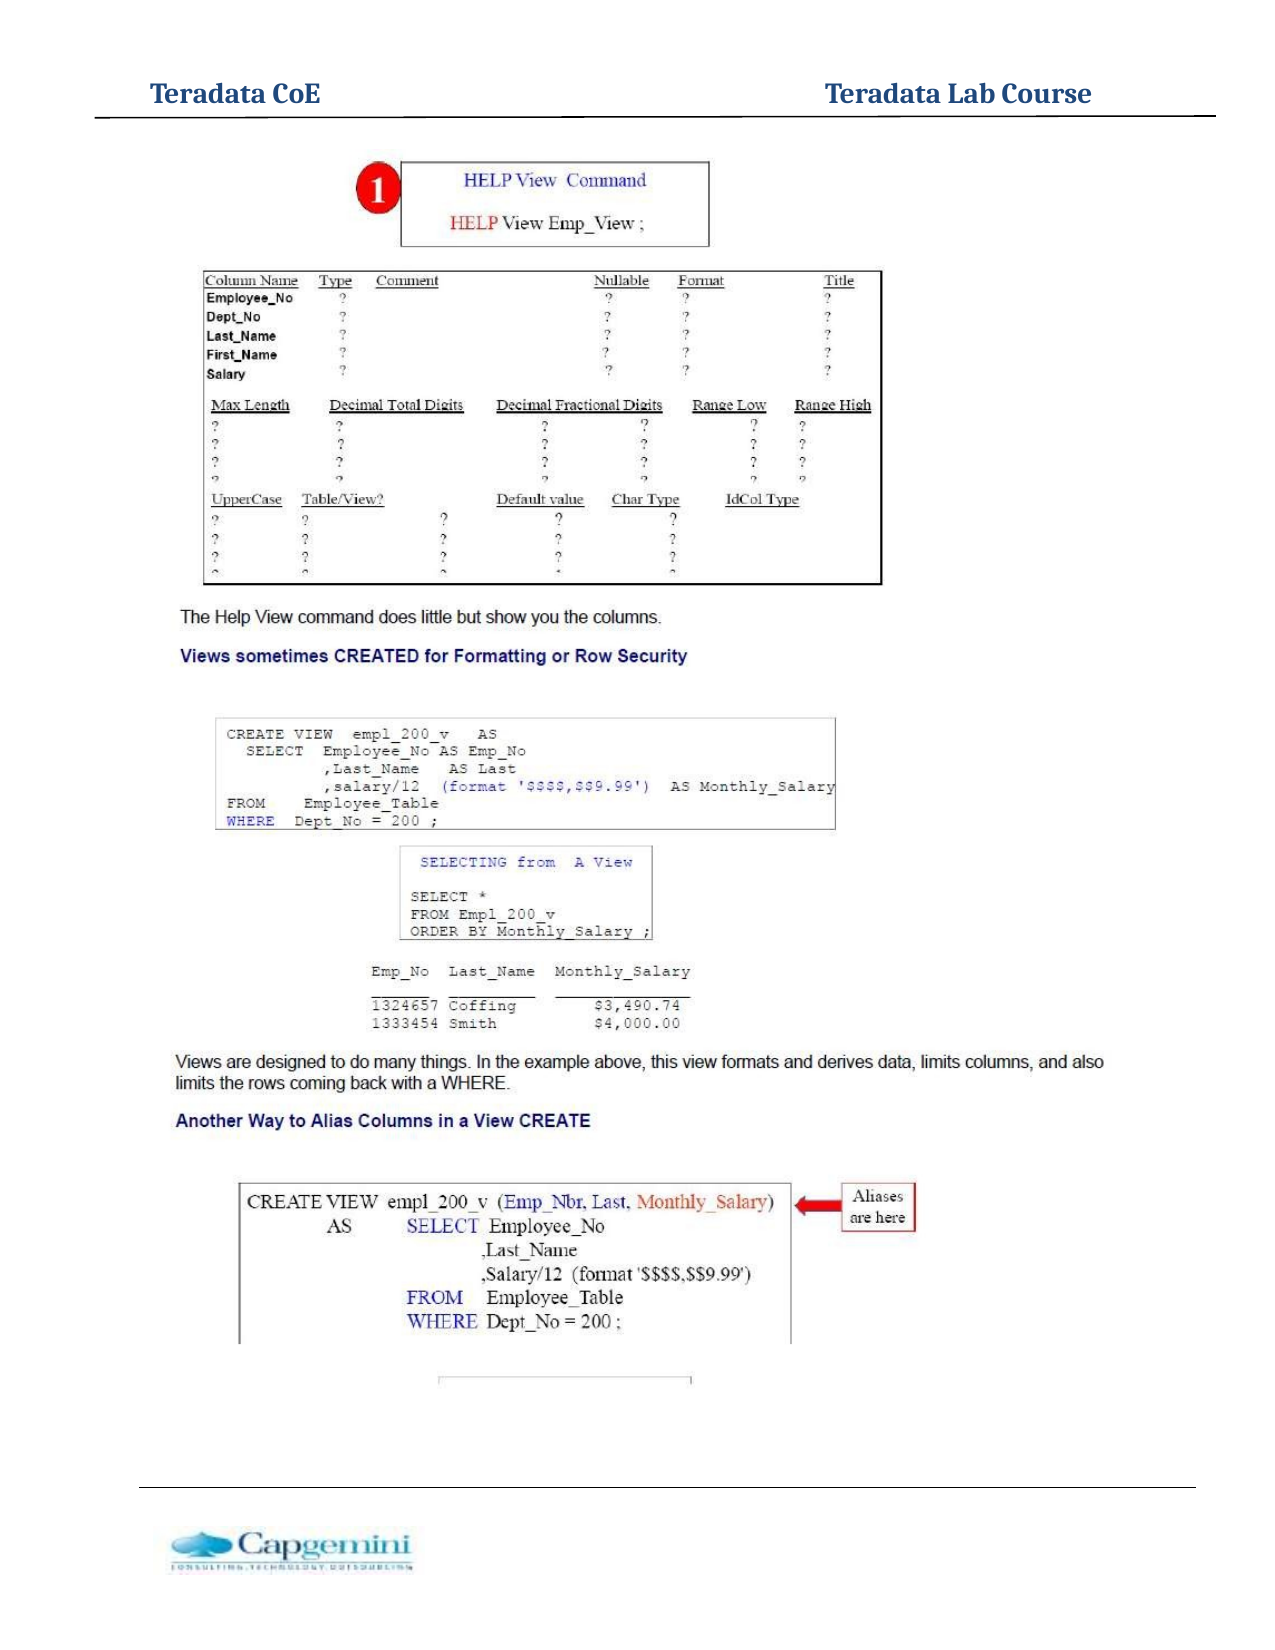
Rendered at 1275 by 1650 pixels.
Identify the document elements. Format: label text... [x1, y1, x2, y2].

text_box [153, 1526, 425, 1575]
text_box Teradata CoE [147, 76, 336, 111]
text_box [153, 712, 1127, 1402]
text_box [139, 1464, 1197, 1490]
text_box [153, 149, 1129, 688]
text_box Teradata Lab Course [823, 76, 1109, 111]
